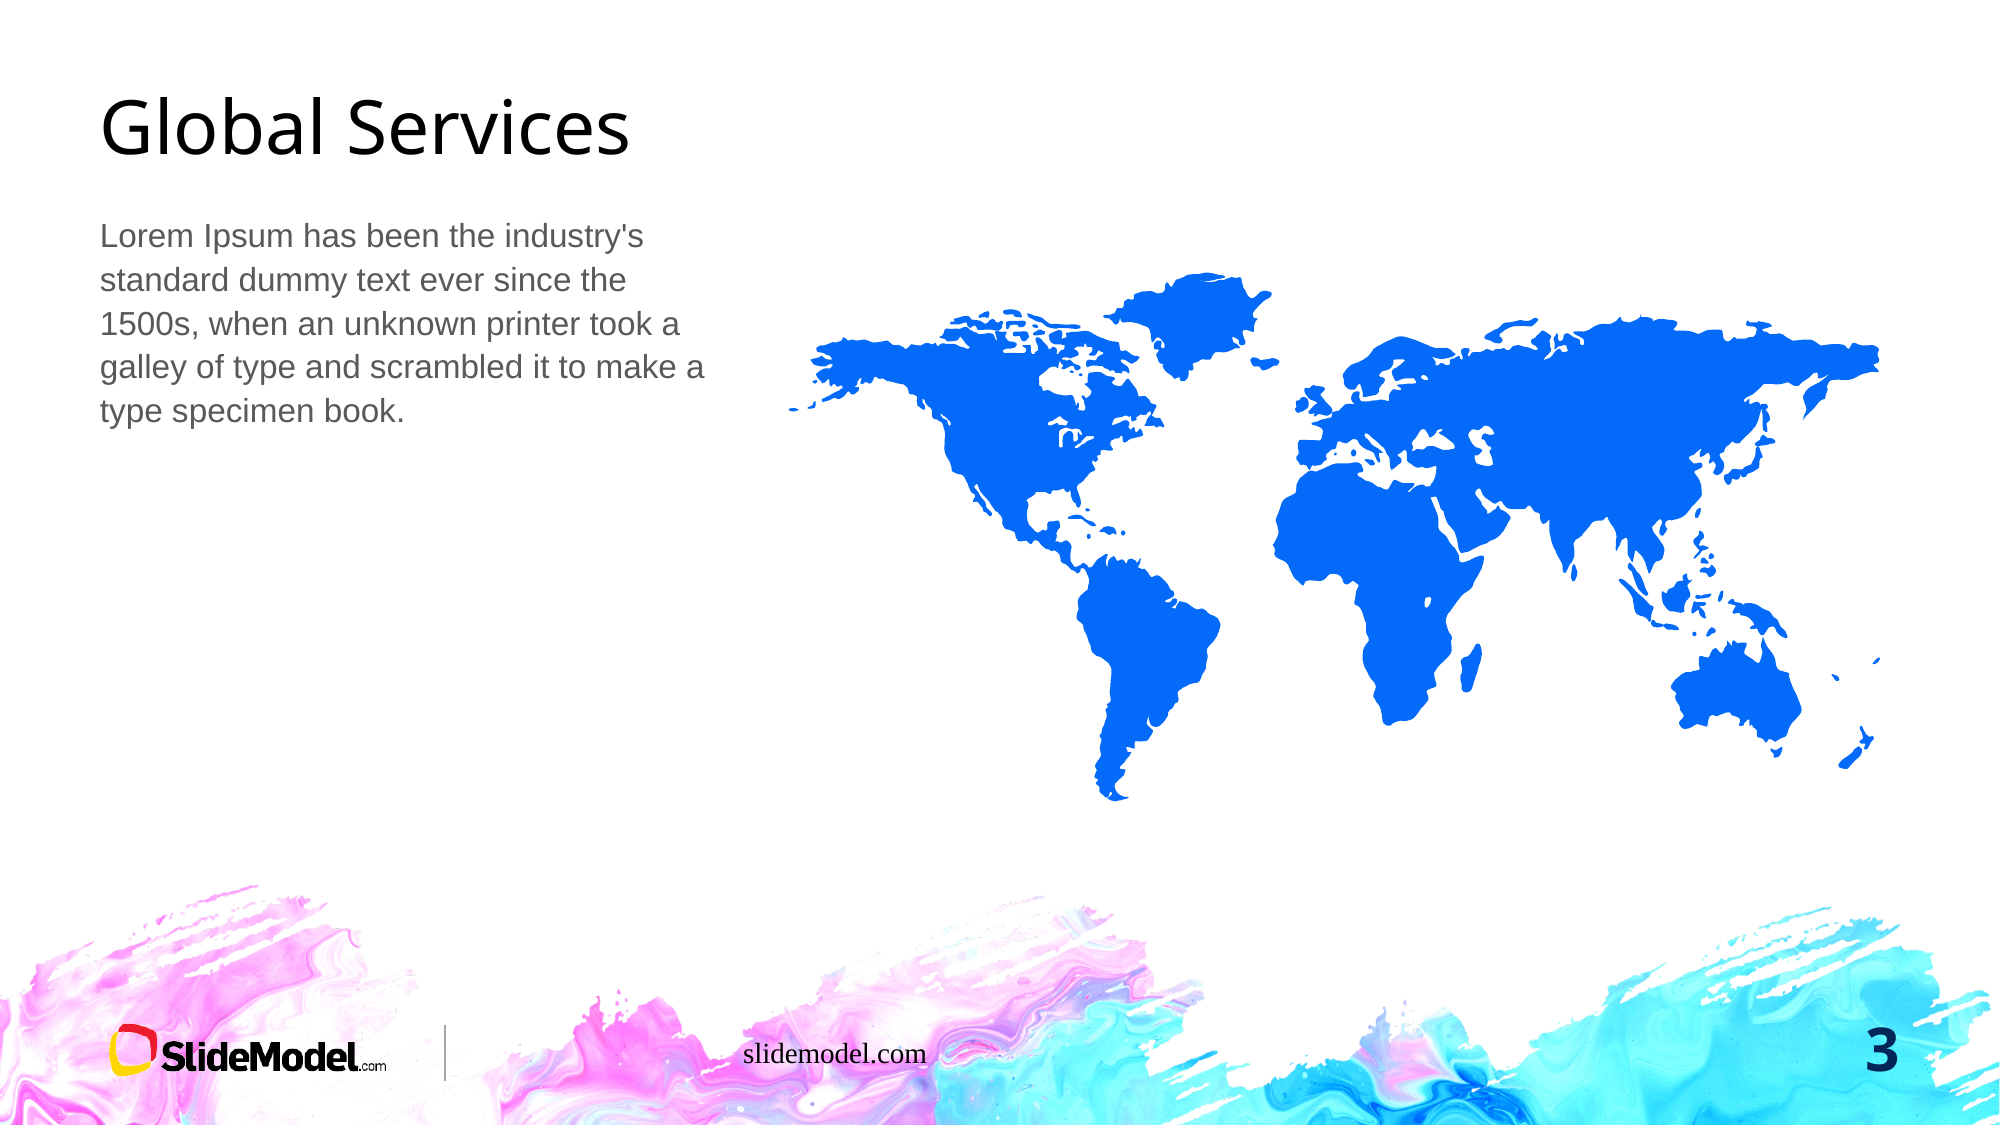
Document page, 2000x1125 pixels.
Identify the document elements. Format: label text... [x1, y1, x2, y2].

title Global Services [99, 66, 1900, 183]
footer slidemodel.com [518, 1022, 1152, 1083]
slide_number 3 [1432, 1022, 1900, 1083]
list Lorem Ipsum has been the industry's standard dummy text ever since the 1500s, when an unknown printer took a galley of type and scrambled it to make a type specimen book. [99, 199, 729, 849]
picture [0, 811, 2000, 1125]
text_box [788, 272, 1881, 802]
